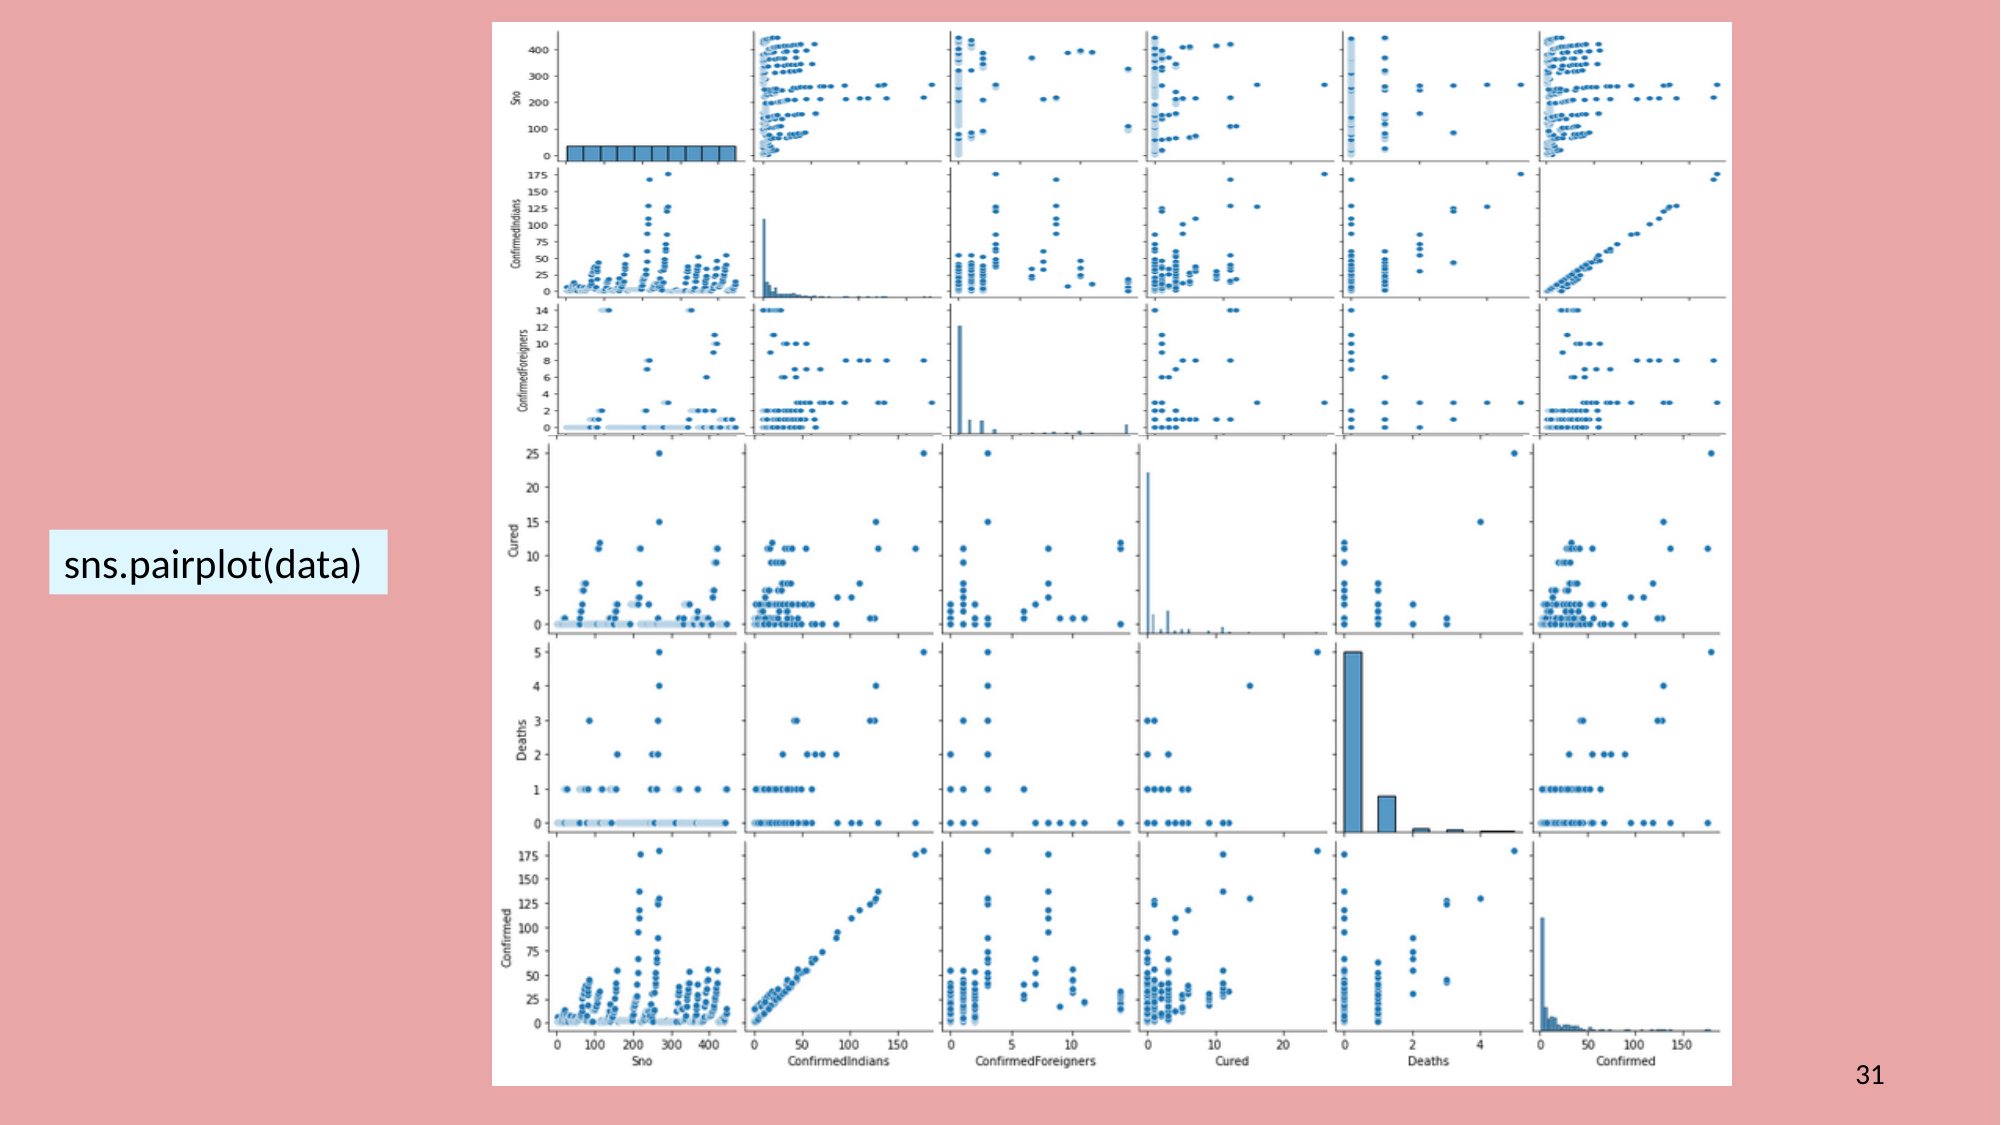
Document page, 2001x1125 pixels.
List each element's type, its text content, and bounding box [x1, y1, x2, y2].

text_box sns.pairplot(data) [49, 529, 388, 595]
picture [491, 22, 1733, 1087]
slide_number 31 [1433, 1042, 1900, 1103]
